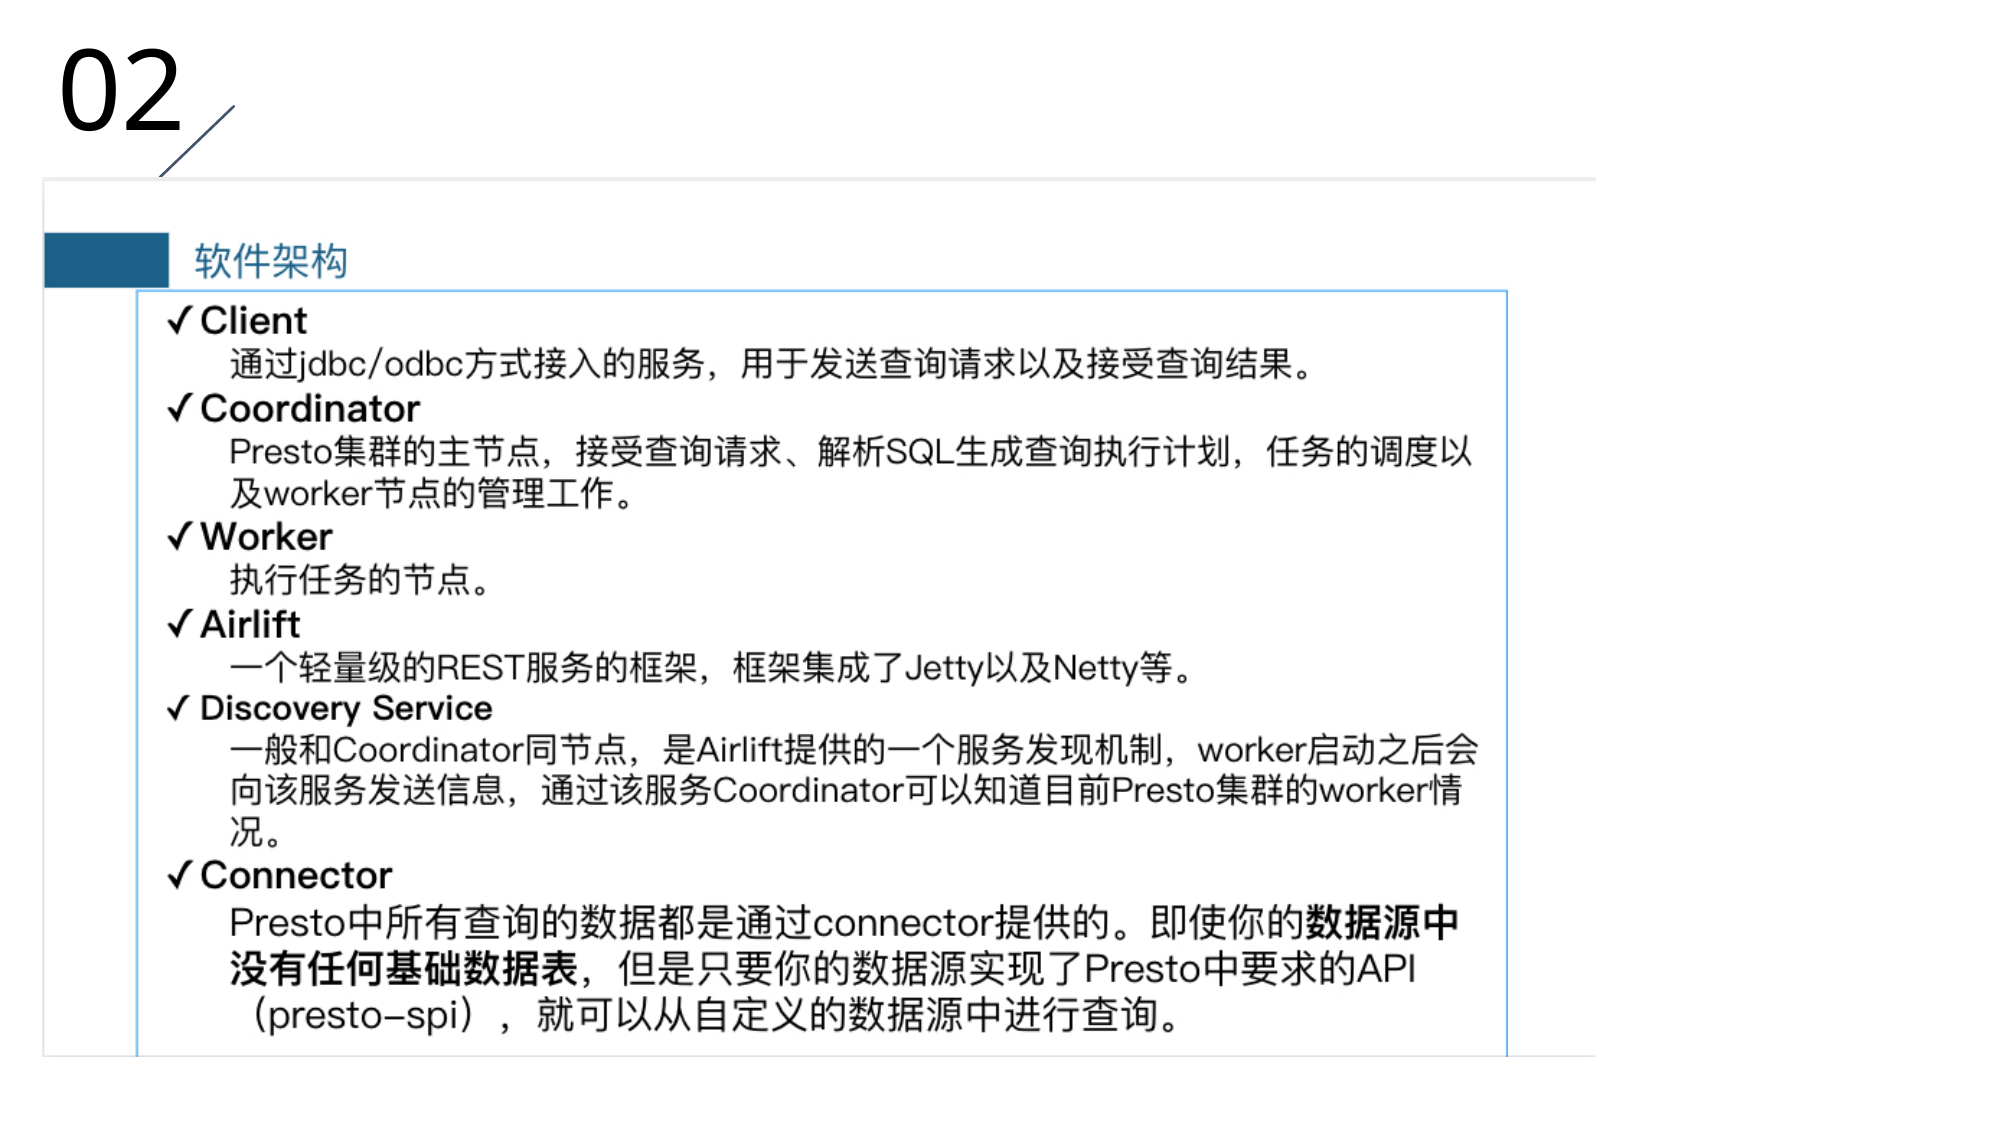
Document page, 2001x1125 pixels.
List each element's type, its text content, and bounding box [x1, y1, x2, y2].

text_box 02 [42, 10, 214, 161]
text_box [159, 106, 234, 177]
picture [42, 177, 1596, 1057]
